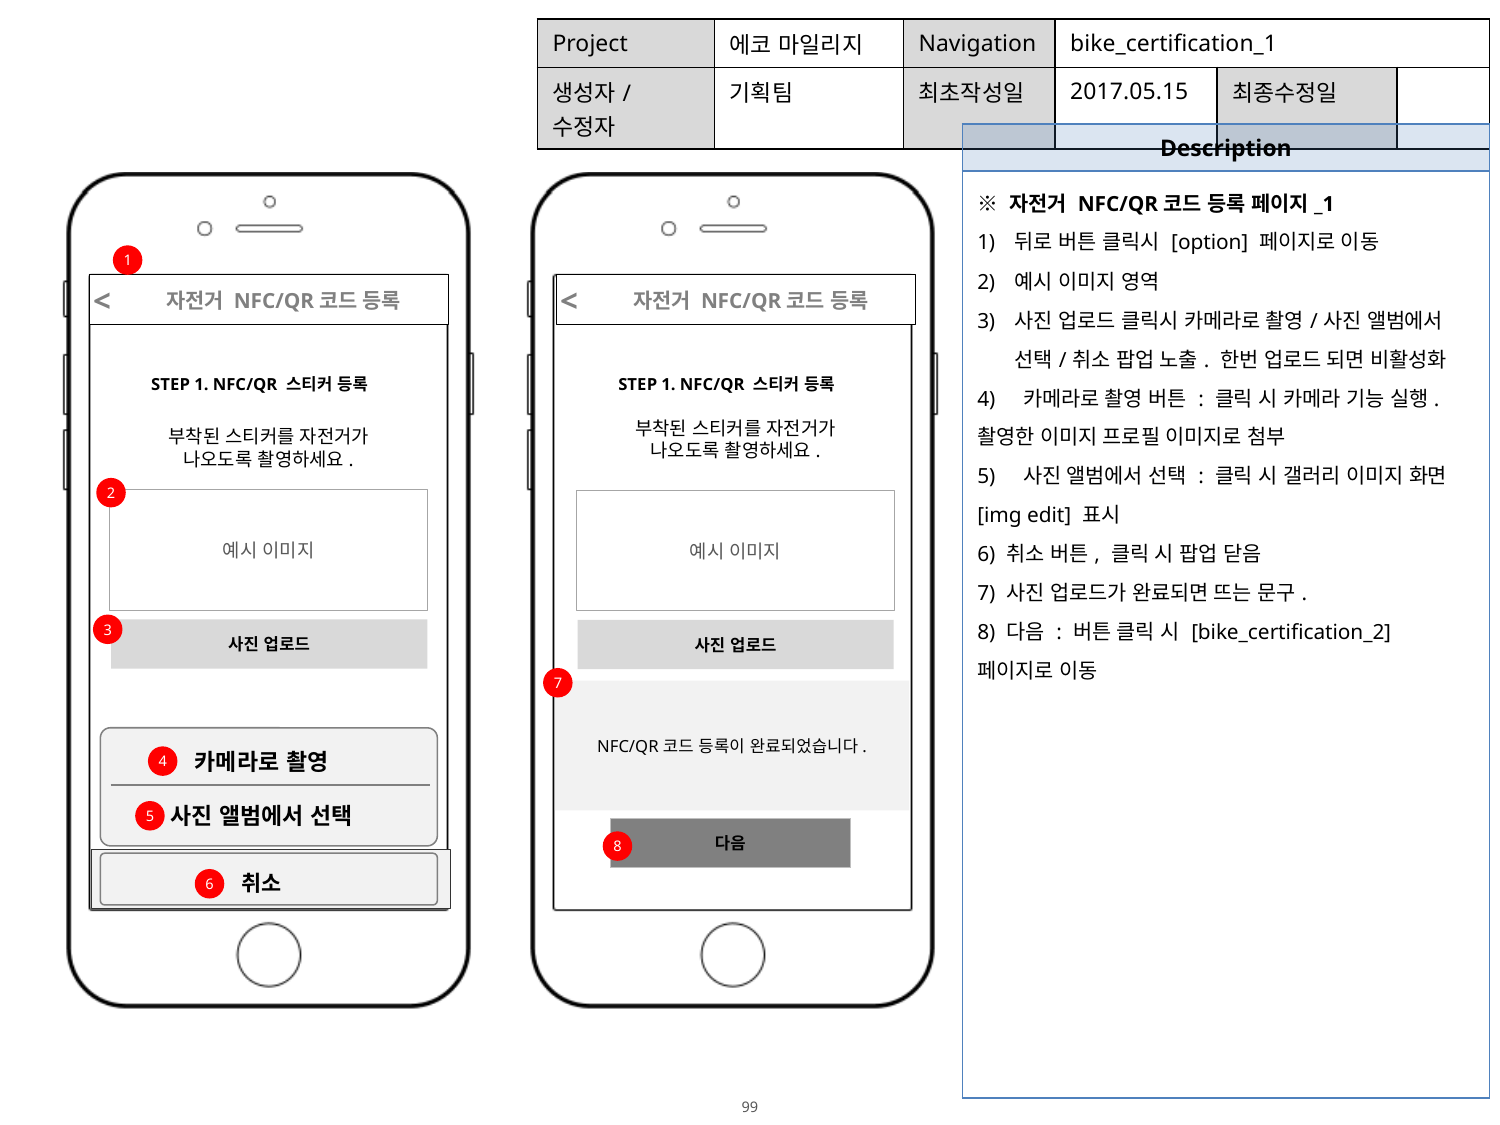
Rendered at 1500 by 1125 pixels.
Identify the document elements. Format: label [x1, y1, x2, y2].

table_cell [1398, 68, 1489, 123]
text_box [600, 816, 853, 870]
text_box [90, 475, 429, 671]
table_cell [538, 68, 714, 148]
text_box [603, 366, 851, 402]
picture [504, 172, 951, 1012]
text_box [575, 618, 896, 671]
table_cell [1056, 68, 1216, 123]
table_header [963, 125, 1489, 170]
text_box [124, 417, 413, 477]
table_cell [904, 68, 1054, 148]
table_cell [963, 172, 1489, 1097]
text_box [89, 725, 452, 911]
table_header [538, 20, 714, 67]
text_box [542, 273, 918, 327]
table_cell [715, 68, 903, 148]
table_cell [1218, 68, 1396, 123]
picture [41, 172, 488, 1012]
text_box [136, 366, 384, 402]
text_box [591, 408, 880, 469]
table_header [1056, 20, 1489, 67]
text_box [540, 665, 911, 813]
table_header [715, 20, 903, 67]
text_box [575, 488, 896, 613]
text_box [75, 243, 451, 327]
table_header [904, 20, 1054, 67]
